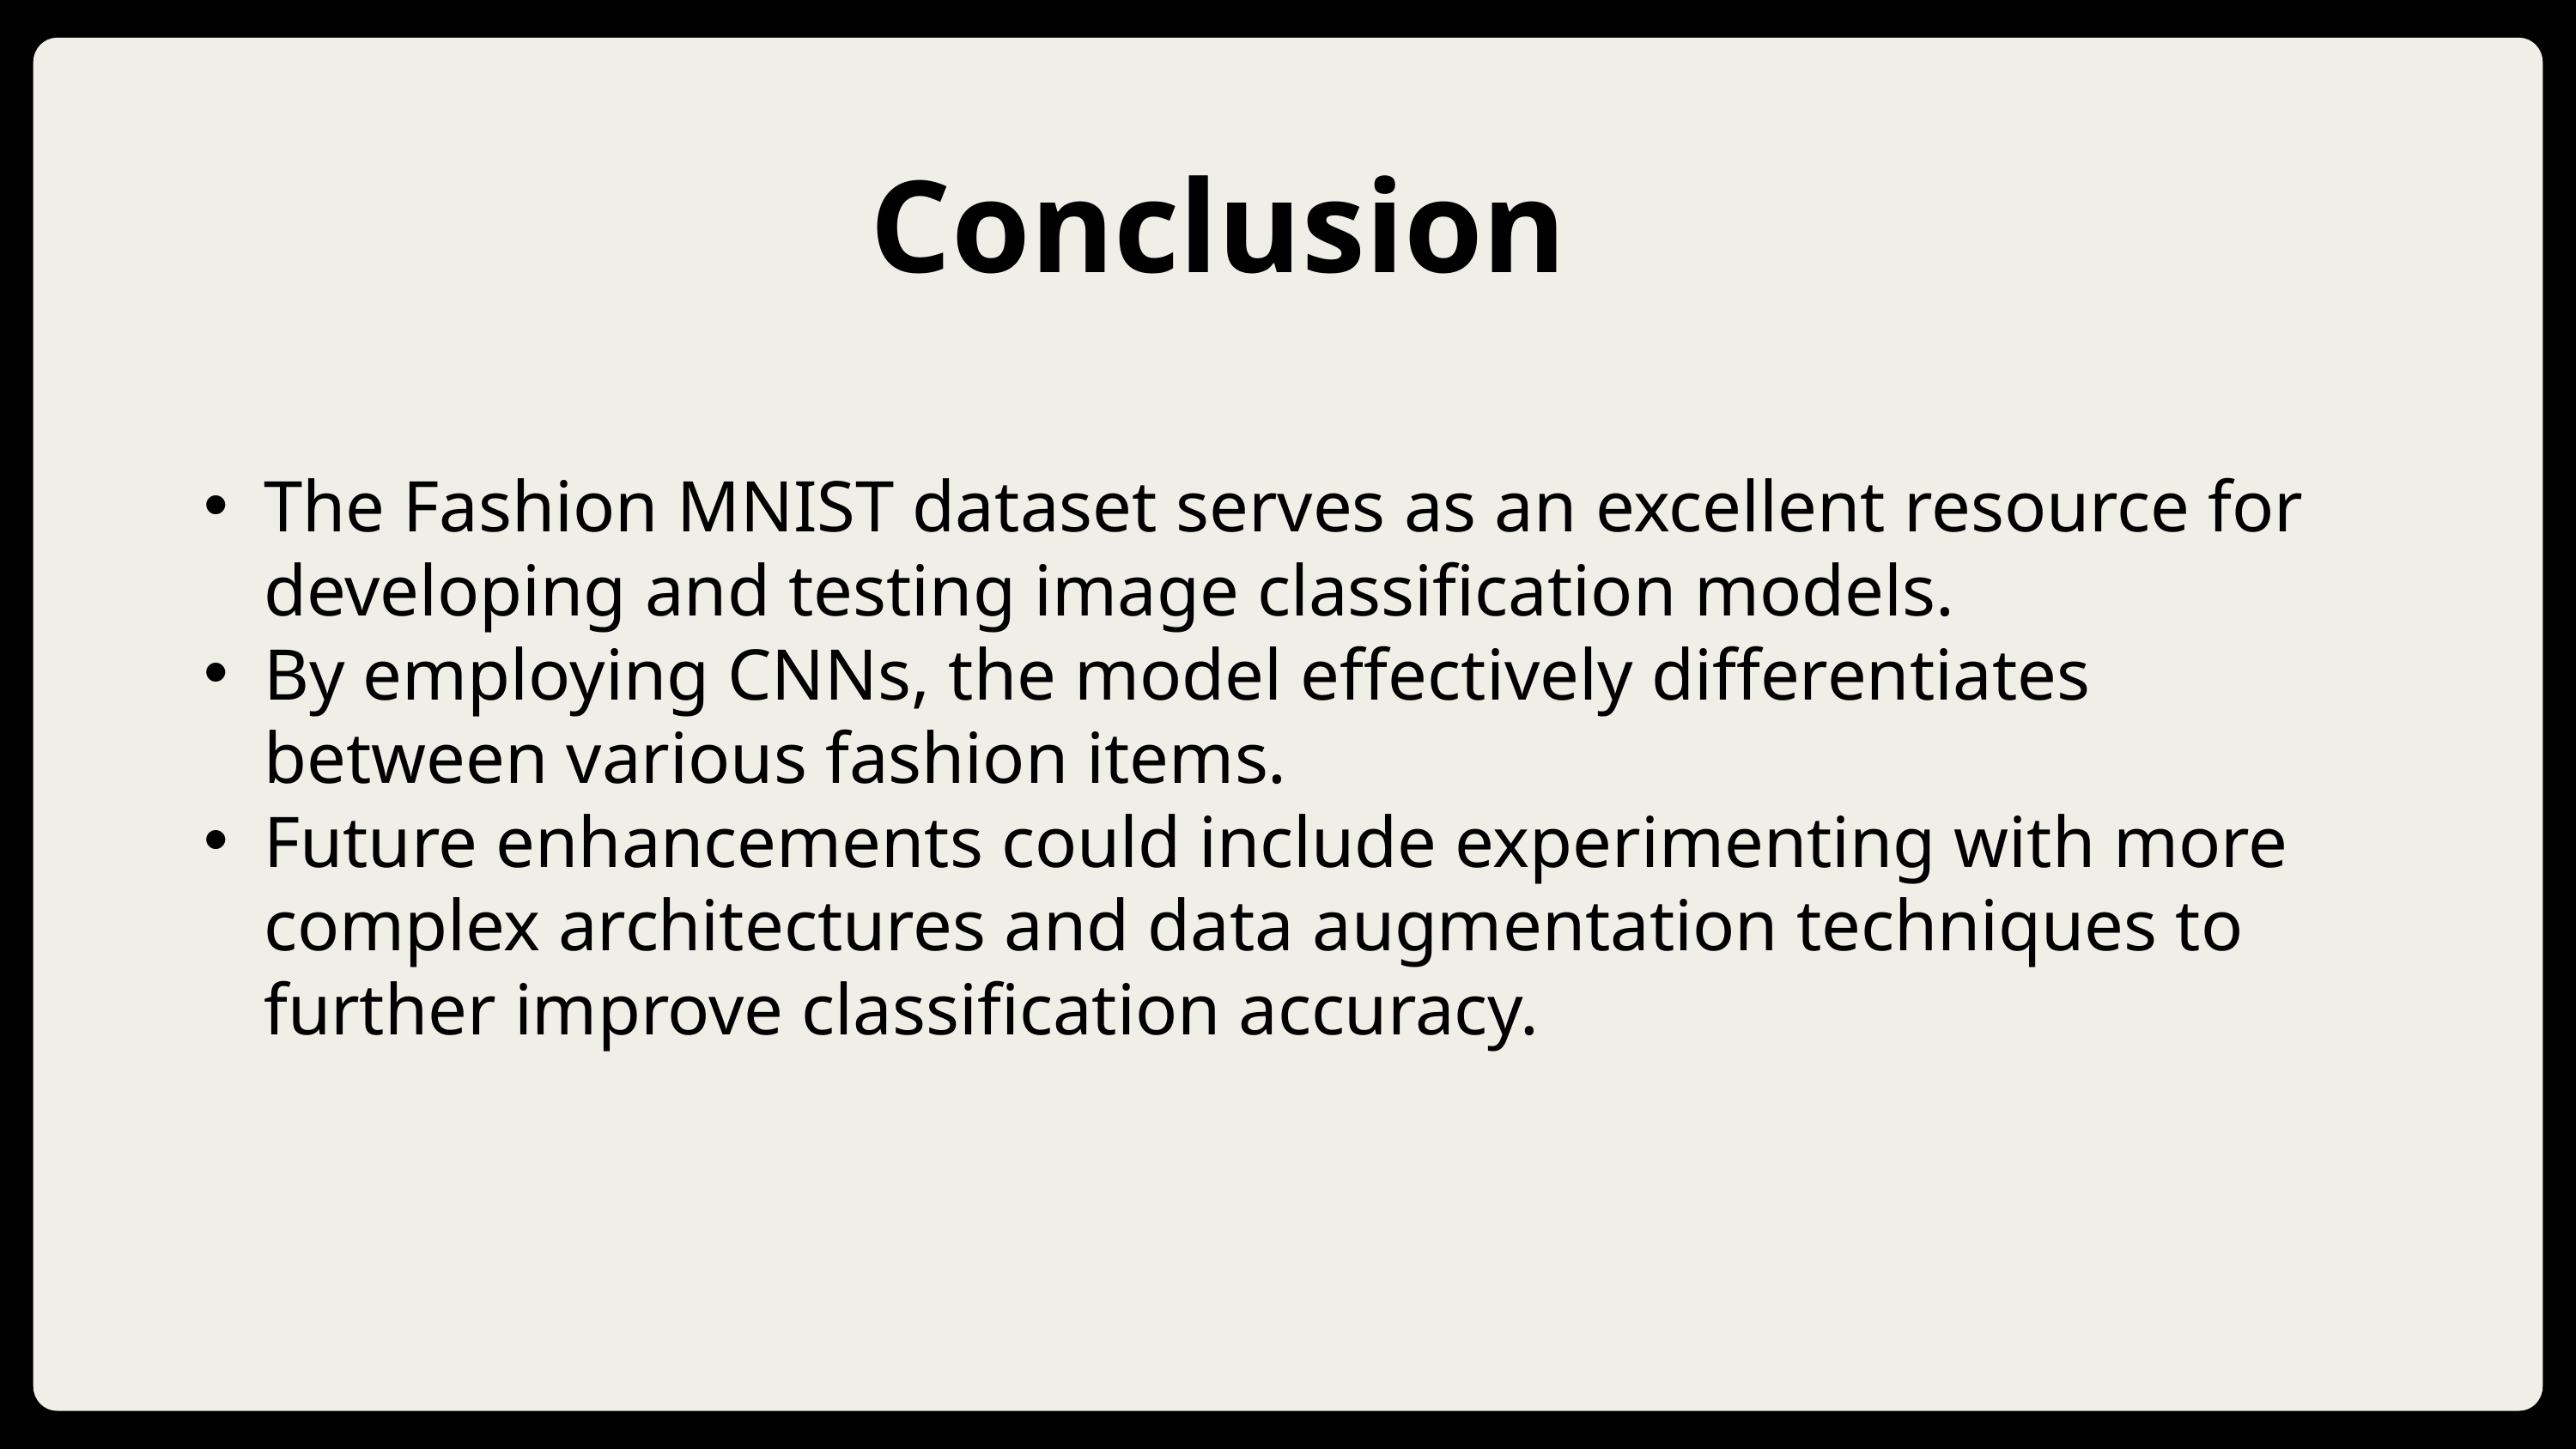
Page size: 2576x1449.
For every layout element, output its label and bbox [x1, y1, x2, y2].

text_box [33, 37, 2543, 1411]
